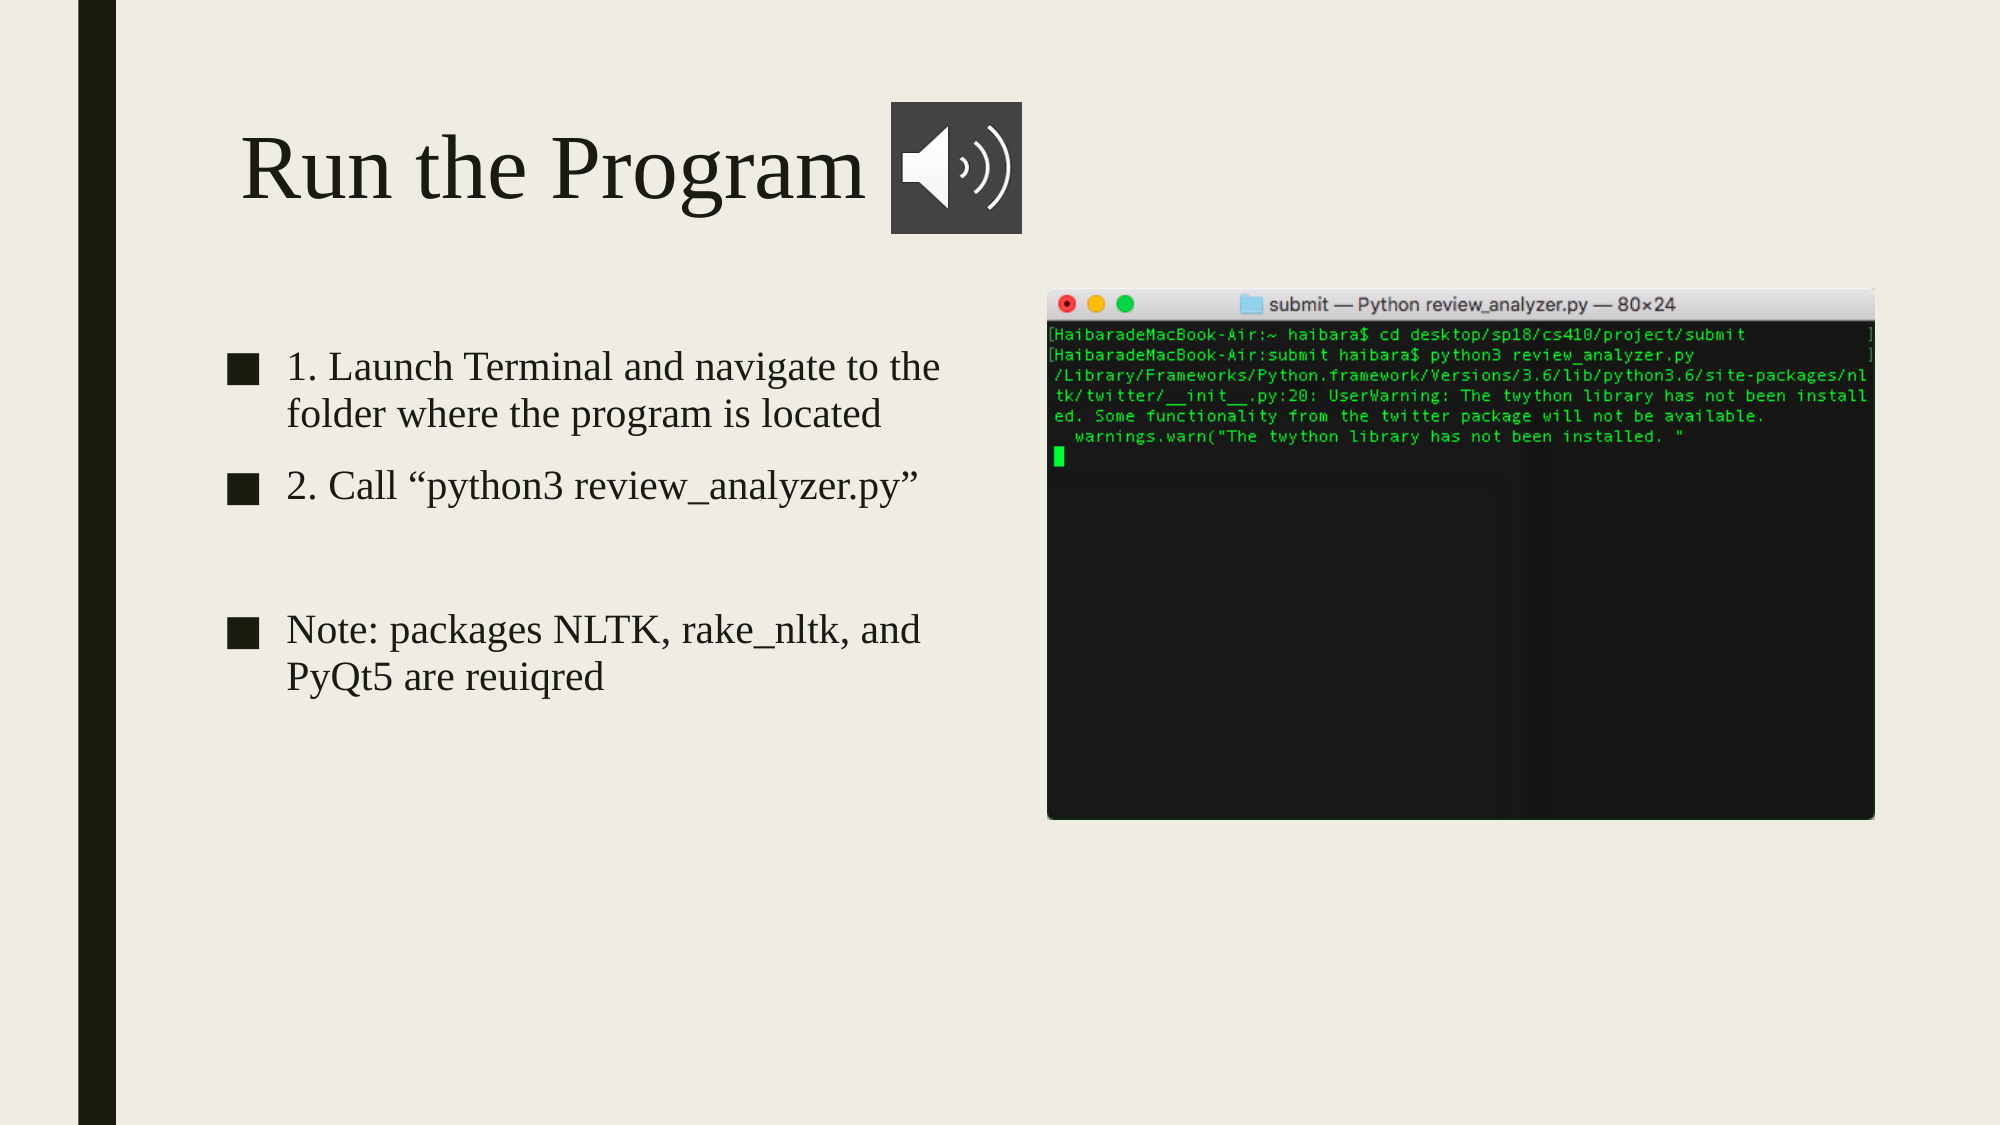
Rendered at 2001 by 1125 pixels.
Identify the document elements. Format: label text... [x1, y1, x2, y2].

list 1. Launch Terminal and navigate to the folder where the program is located 2. Call “python3 review_analyzer.py” Note: packages NLTK, rake_nltk, and PyQt5 are reuiqred [208, 260, 957, 848]
title Run the Program [225, 112, 1800, 357]
picture [1047, 288, 1875, 820]
picture [889, 100, 1024, 235]
